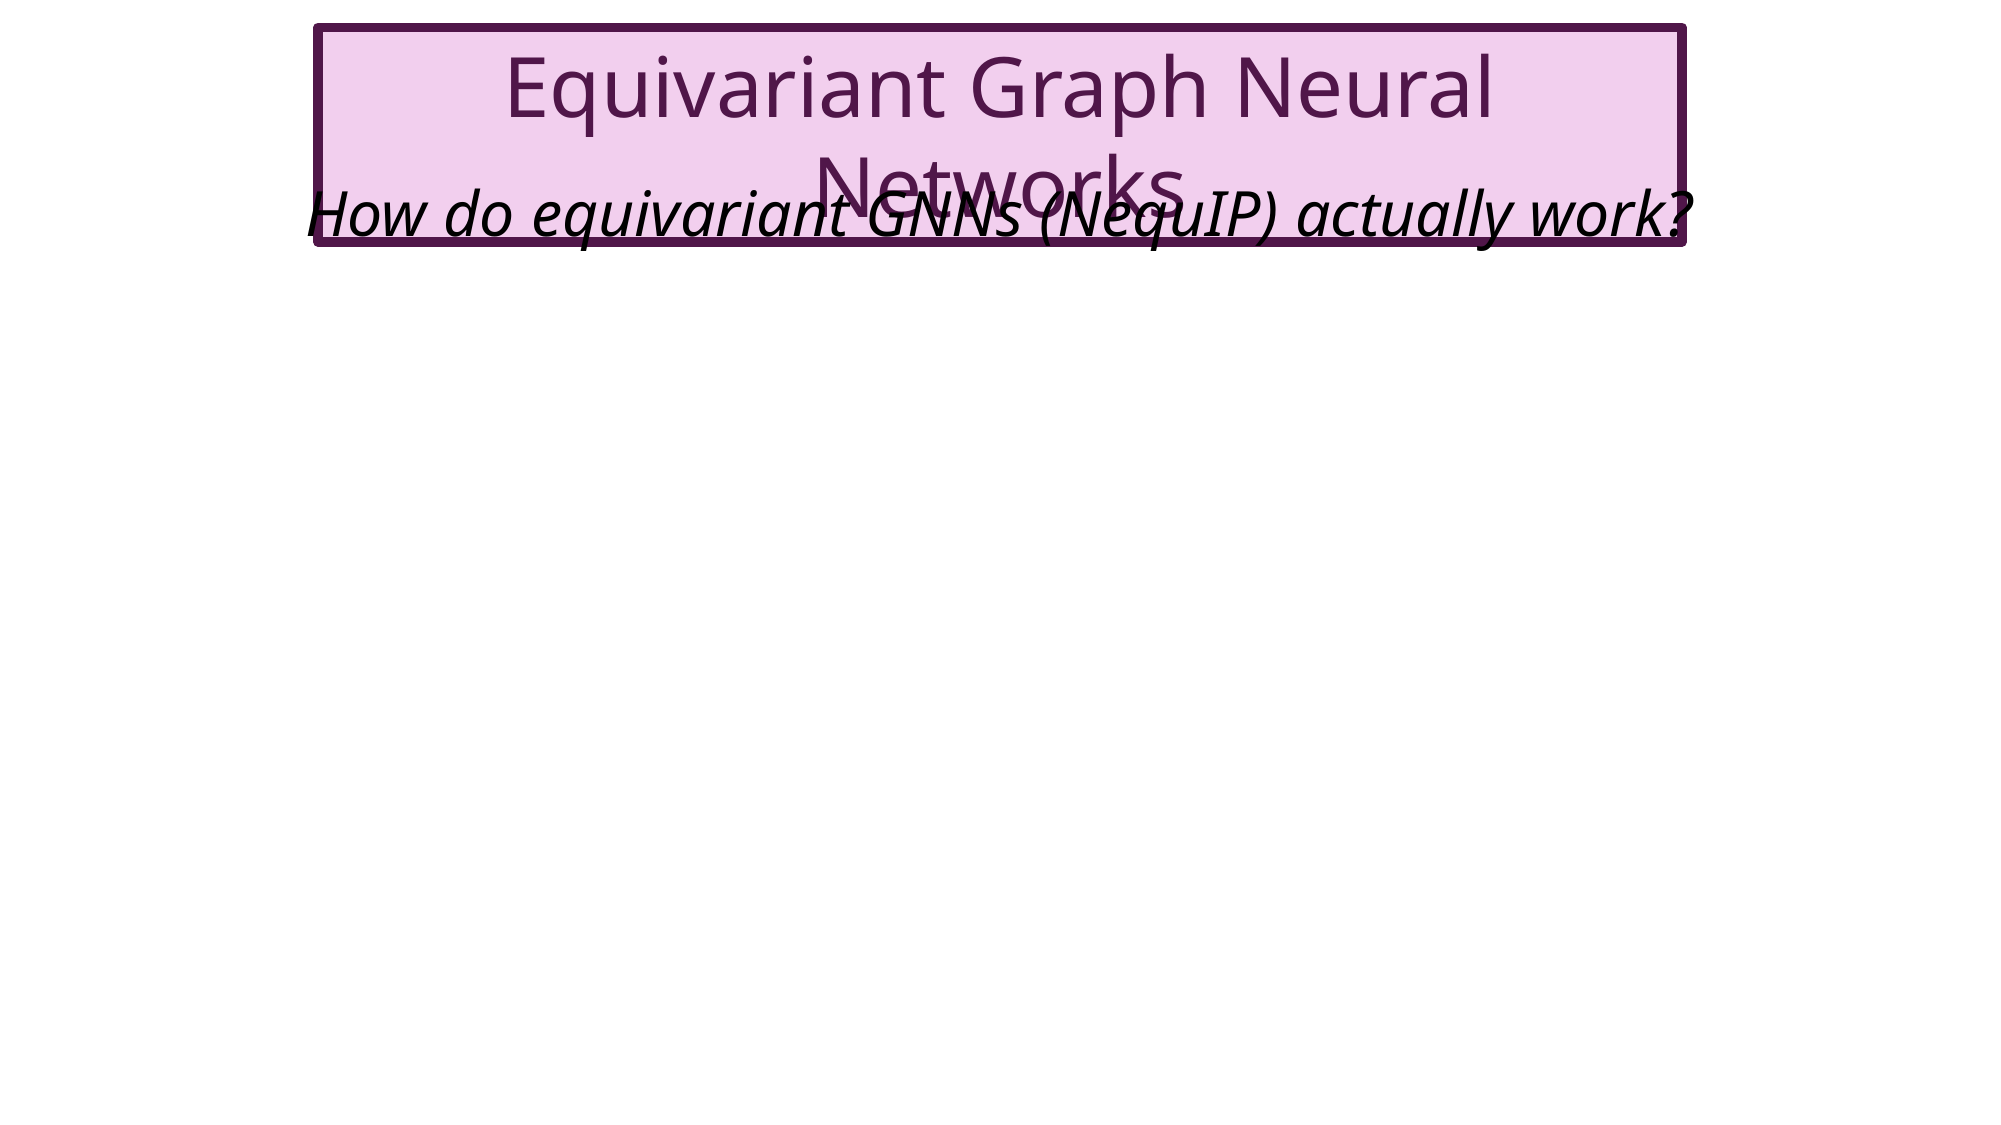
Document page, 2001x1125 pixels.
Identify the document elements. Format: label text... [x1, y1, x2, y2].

text_box Equivariant Graph Neural Networks [318, 27, 1682, 166]
text_box How do equivariant GNNs (NequIP) actually work? [153, 166, 1847, 256]
